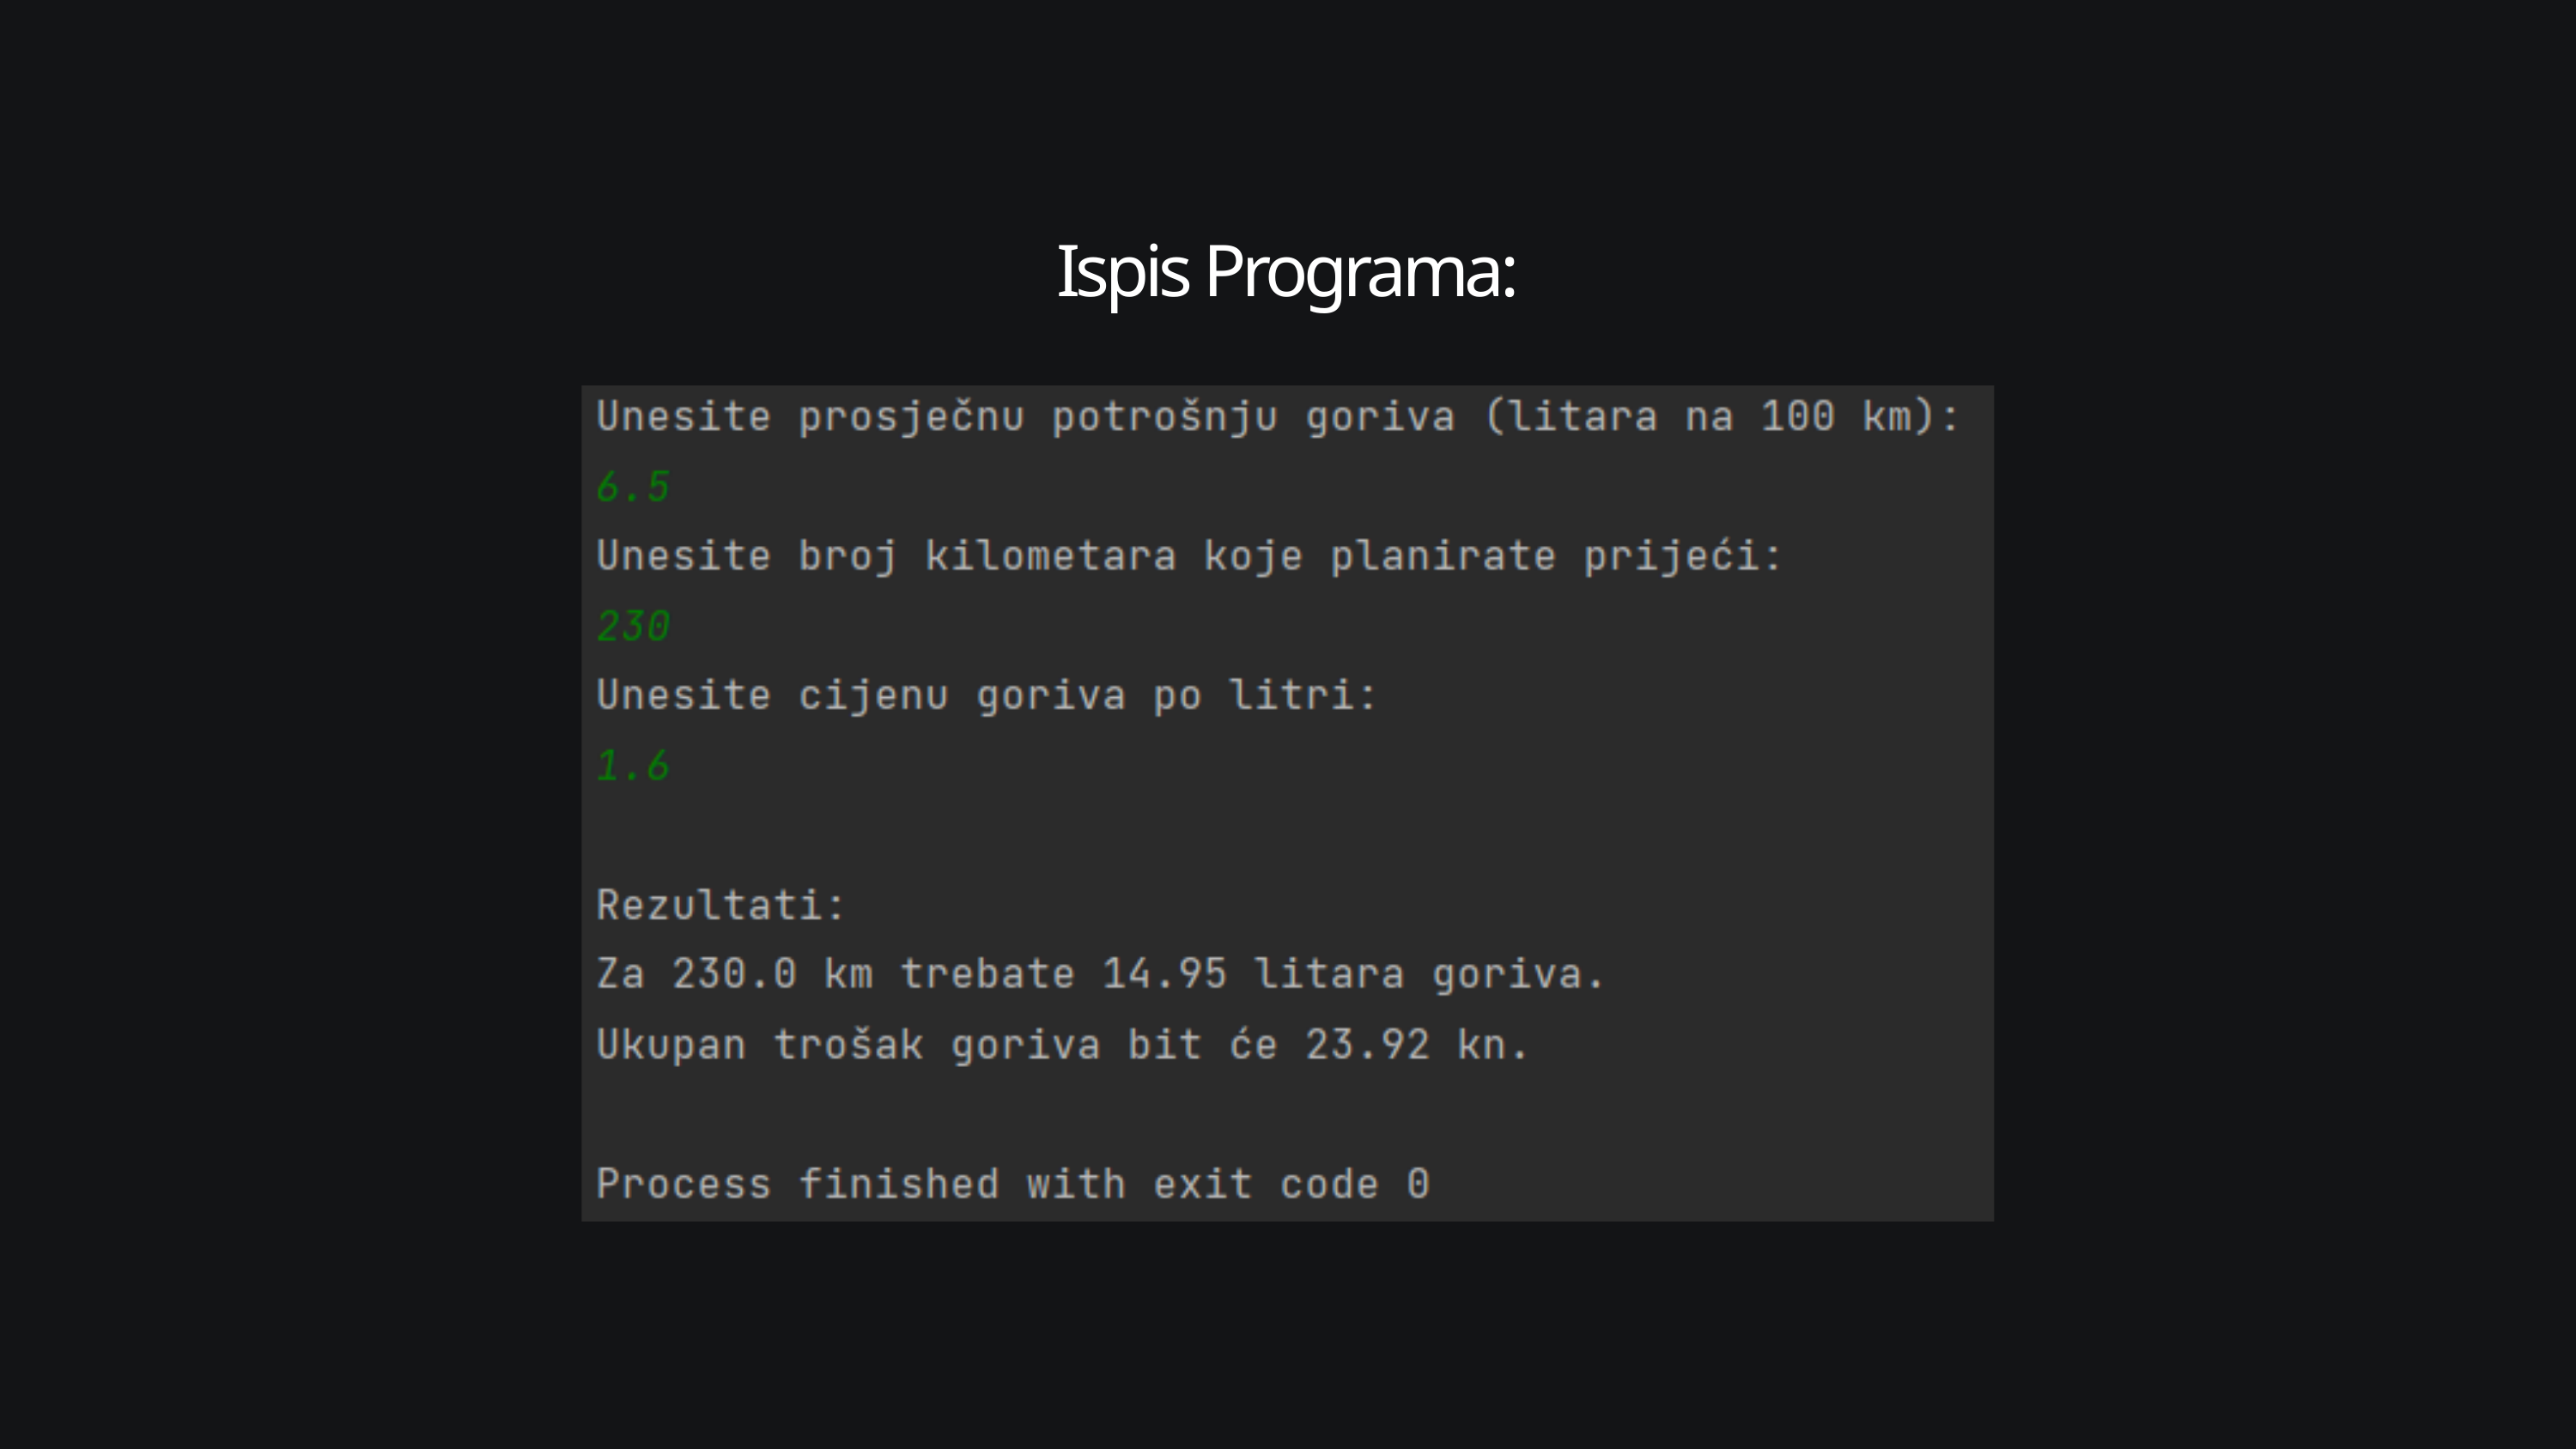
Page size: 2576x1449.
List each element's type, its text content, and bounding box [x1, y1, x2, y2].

text_box [581, 385, 1995, 1222]
text_box Ispis Programa: [631, 236, 1945, 312]
